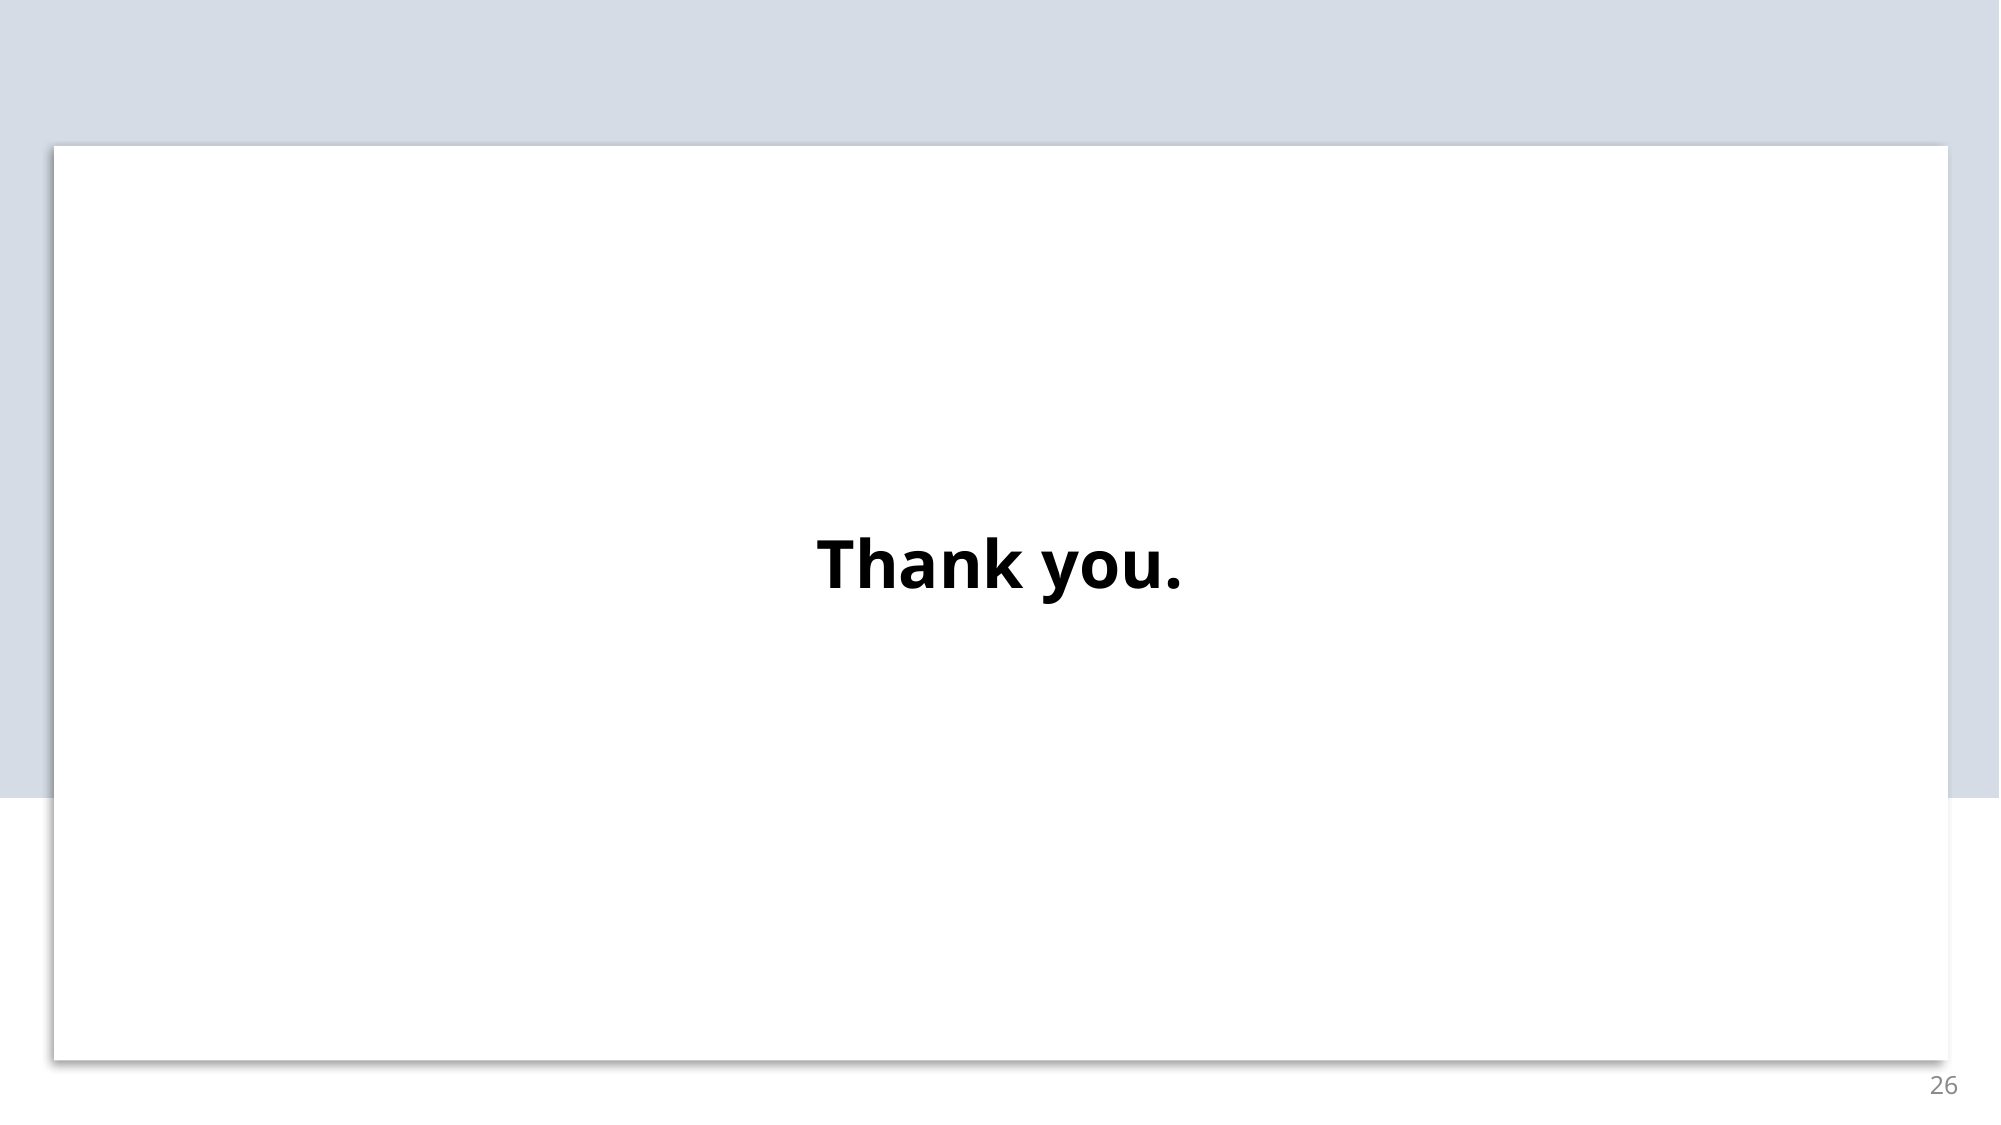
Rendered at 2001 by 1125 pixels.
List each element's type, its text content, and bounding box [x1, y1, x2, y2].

slide_number 26 [1523, 1056, 1974, 1117]
text_box Thank you. [801, 514, 1199, 610]
